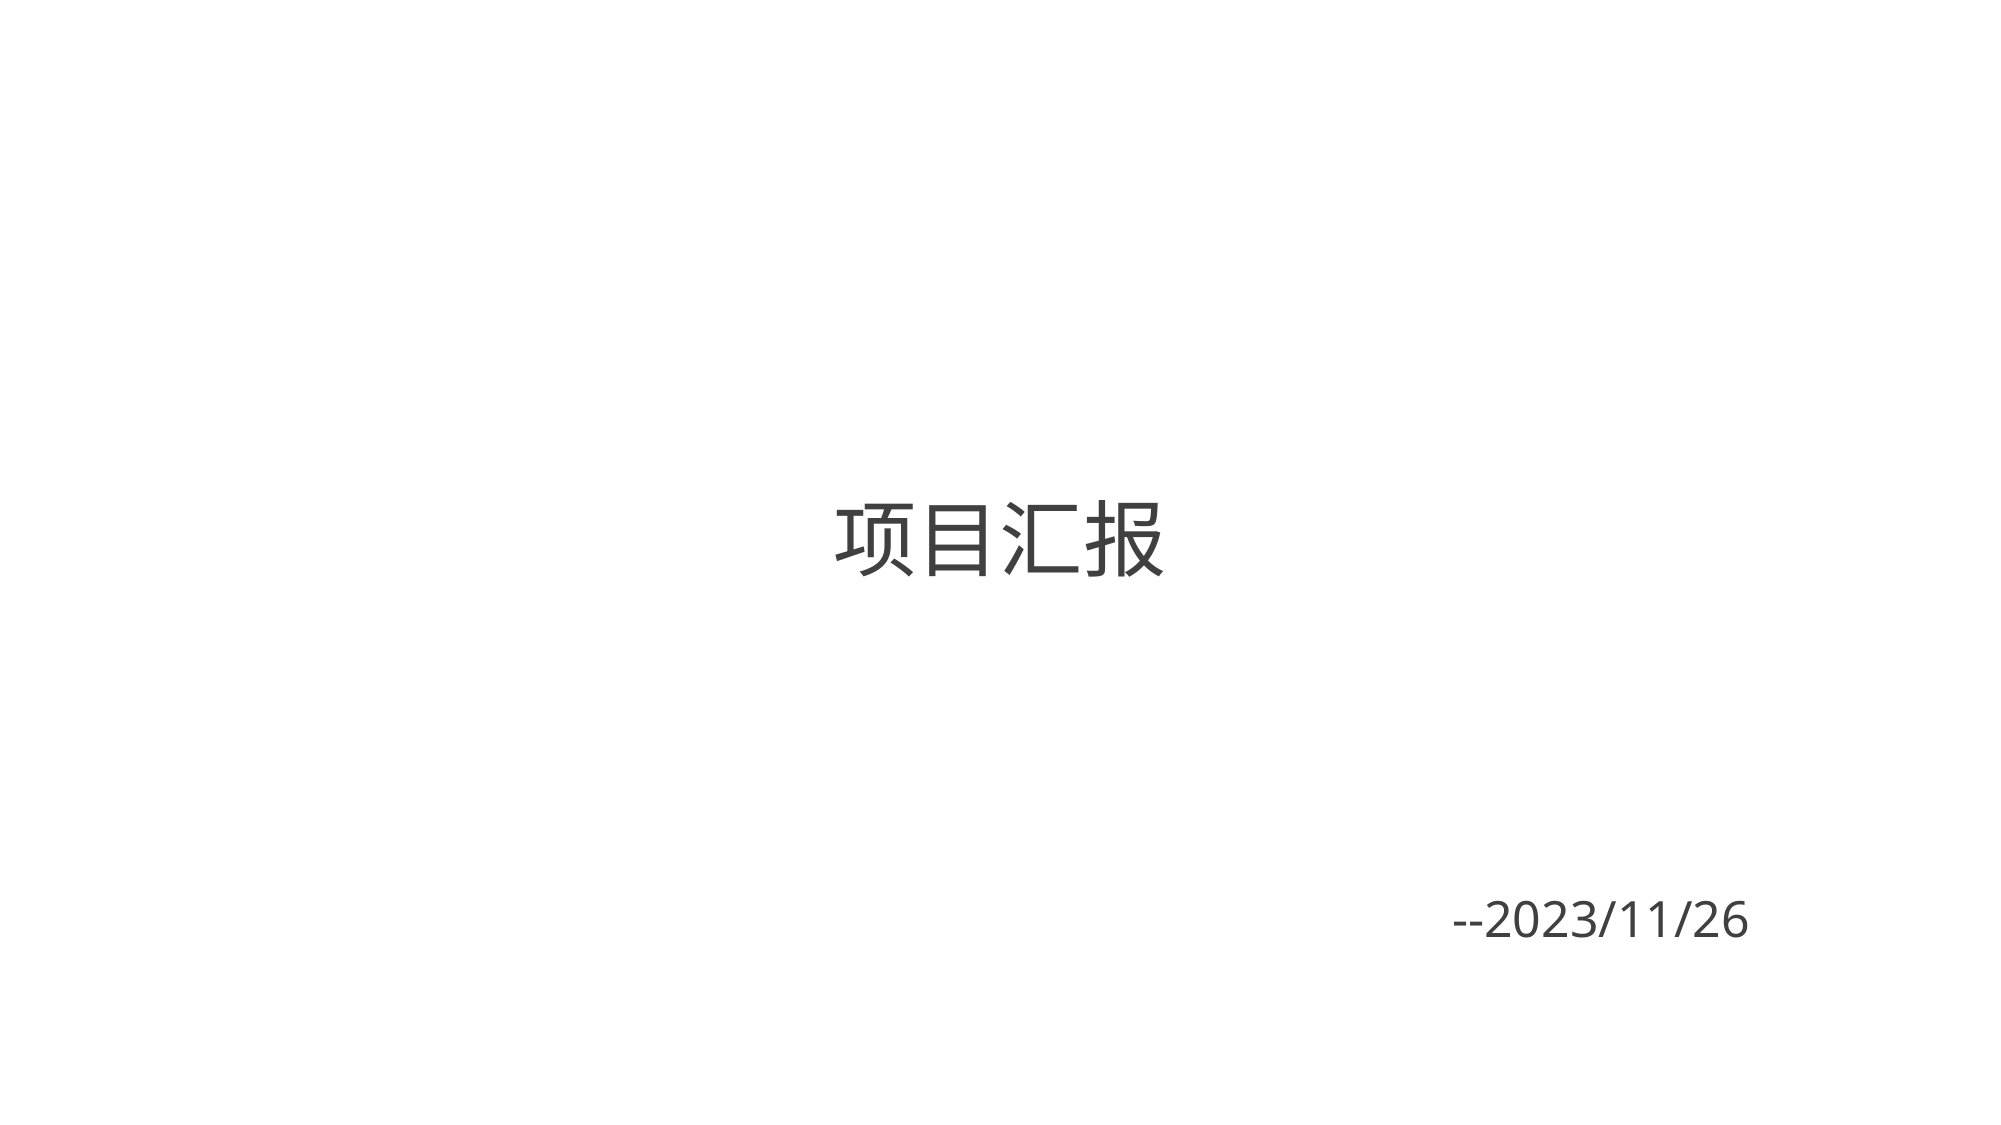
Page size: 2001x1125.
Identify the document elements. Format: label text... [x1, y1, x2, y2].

text_box 项目汇报 --2023/11/26 [235, 480, 1765, 955]
